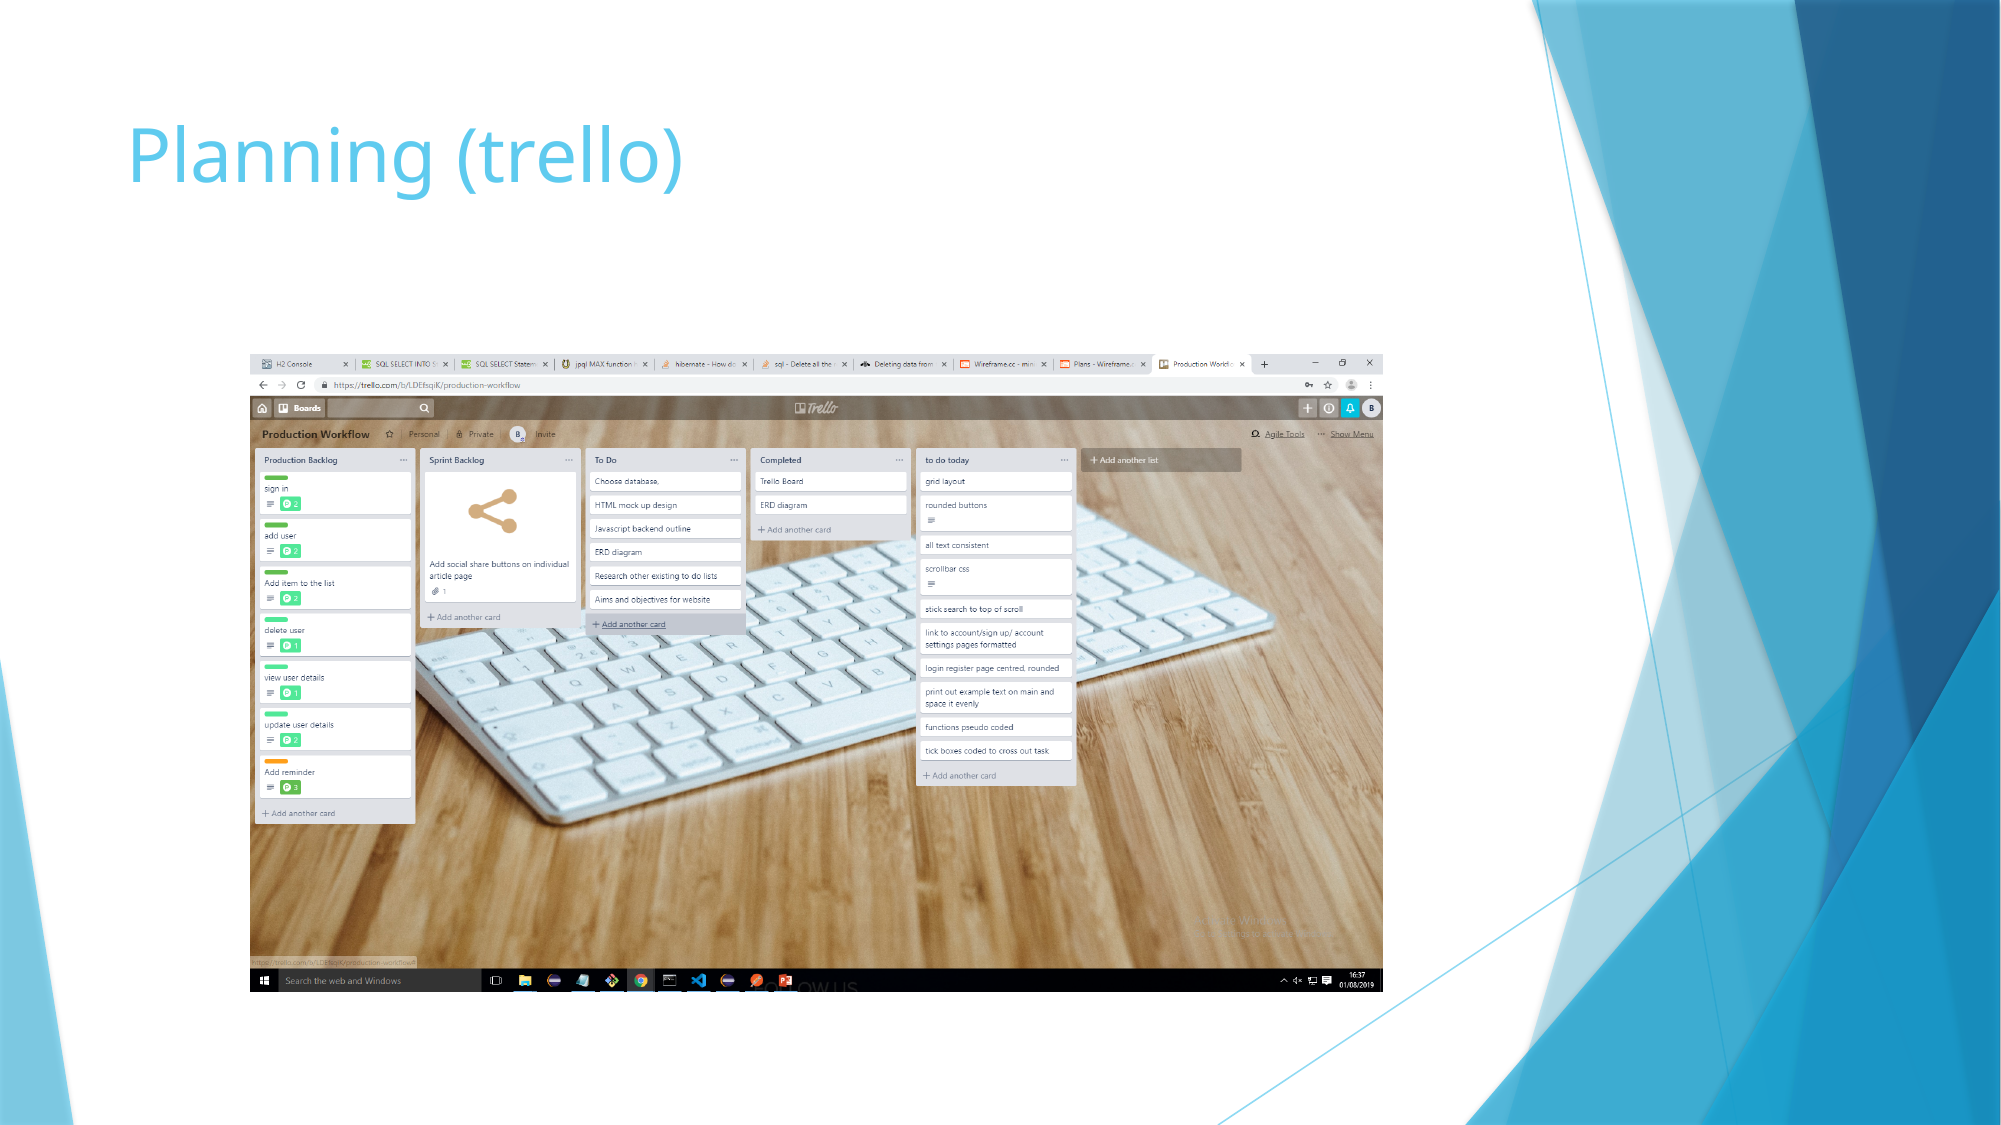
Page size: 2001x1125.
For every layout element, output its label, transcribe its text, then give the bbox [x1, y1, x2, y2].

title Planning (trello) [111, 99, 1522, 317]
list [249, 353, 1383, 992]
